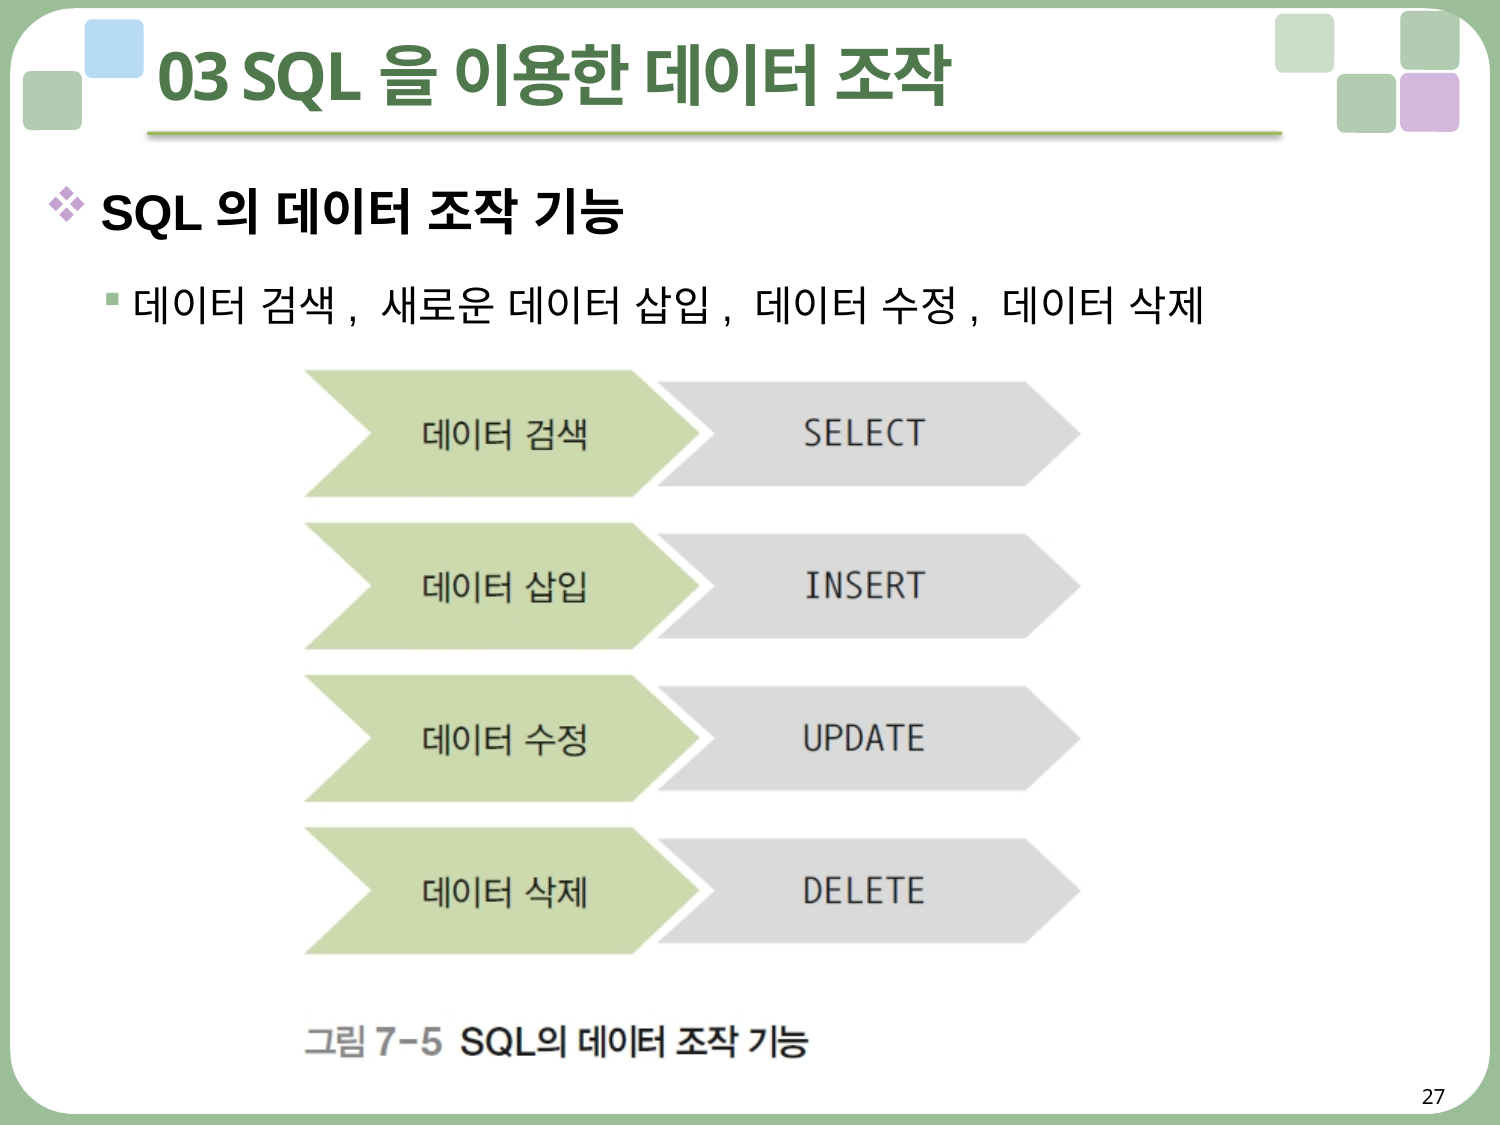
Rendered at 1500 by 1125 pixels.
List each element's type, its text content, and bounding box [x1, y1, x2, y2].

picture [0, 0, 1500, 1125]
title 03 SQL을 이용한 데이터 조작 [142, 25, 1459, 123]
list SQL의 데이터 조작 기능 데이터 검색, 새로운 데이터 삽입, 데이터 수정, 데이터 삭제 [29, 172, 1459, 1083]
